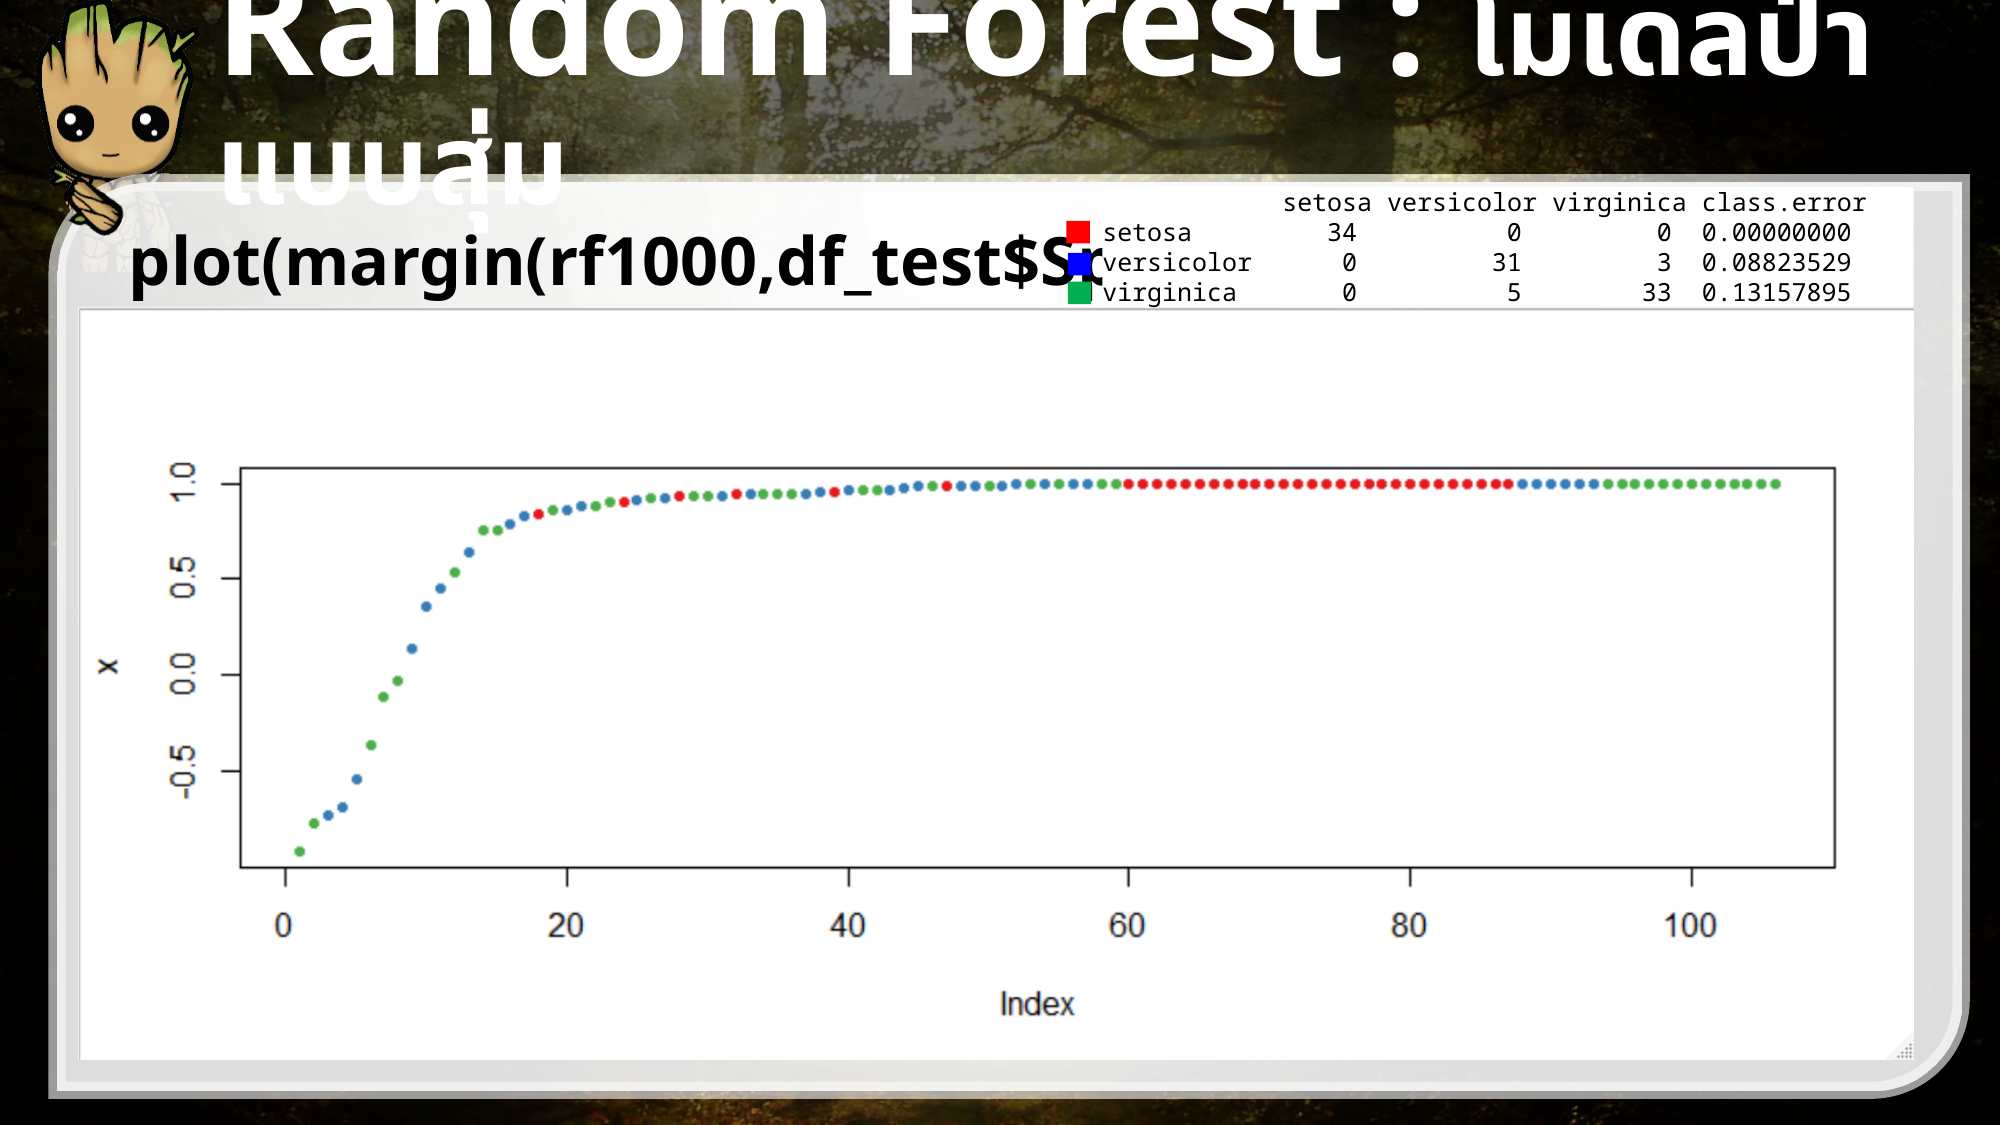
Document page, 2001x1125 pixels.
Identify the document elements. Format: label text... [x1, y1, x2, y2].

text_box setosa versicolor virginica class.error setosa 34 0 0 0.00000000 versicolor 0 31 3 0.08823529 virginica 0 5 33 0.13157895 [1102, 186, 1914, 307]
title Random Forest : โมเดลป่าแบบสุ่ม [199, 0, 2000, 175]
text_box plot(margin(rf1000,df_test$Species)) [1914, 211, 1925, 307]
text_box plot(margin(rf1000,df_test$Species)) [114, 211, 1102, 307]
picture [78, 307, 1914, 1060]
text_box [1067, 252, 1092, 276]
picture [0, 0, 2000, 1125]
text_box [1067, 281, 1092, 305]
text_box [1065, 220, 1091, 244]
